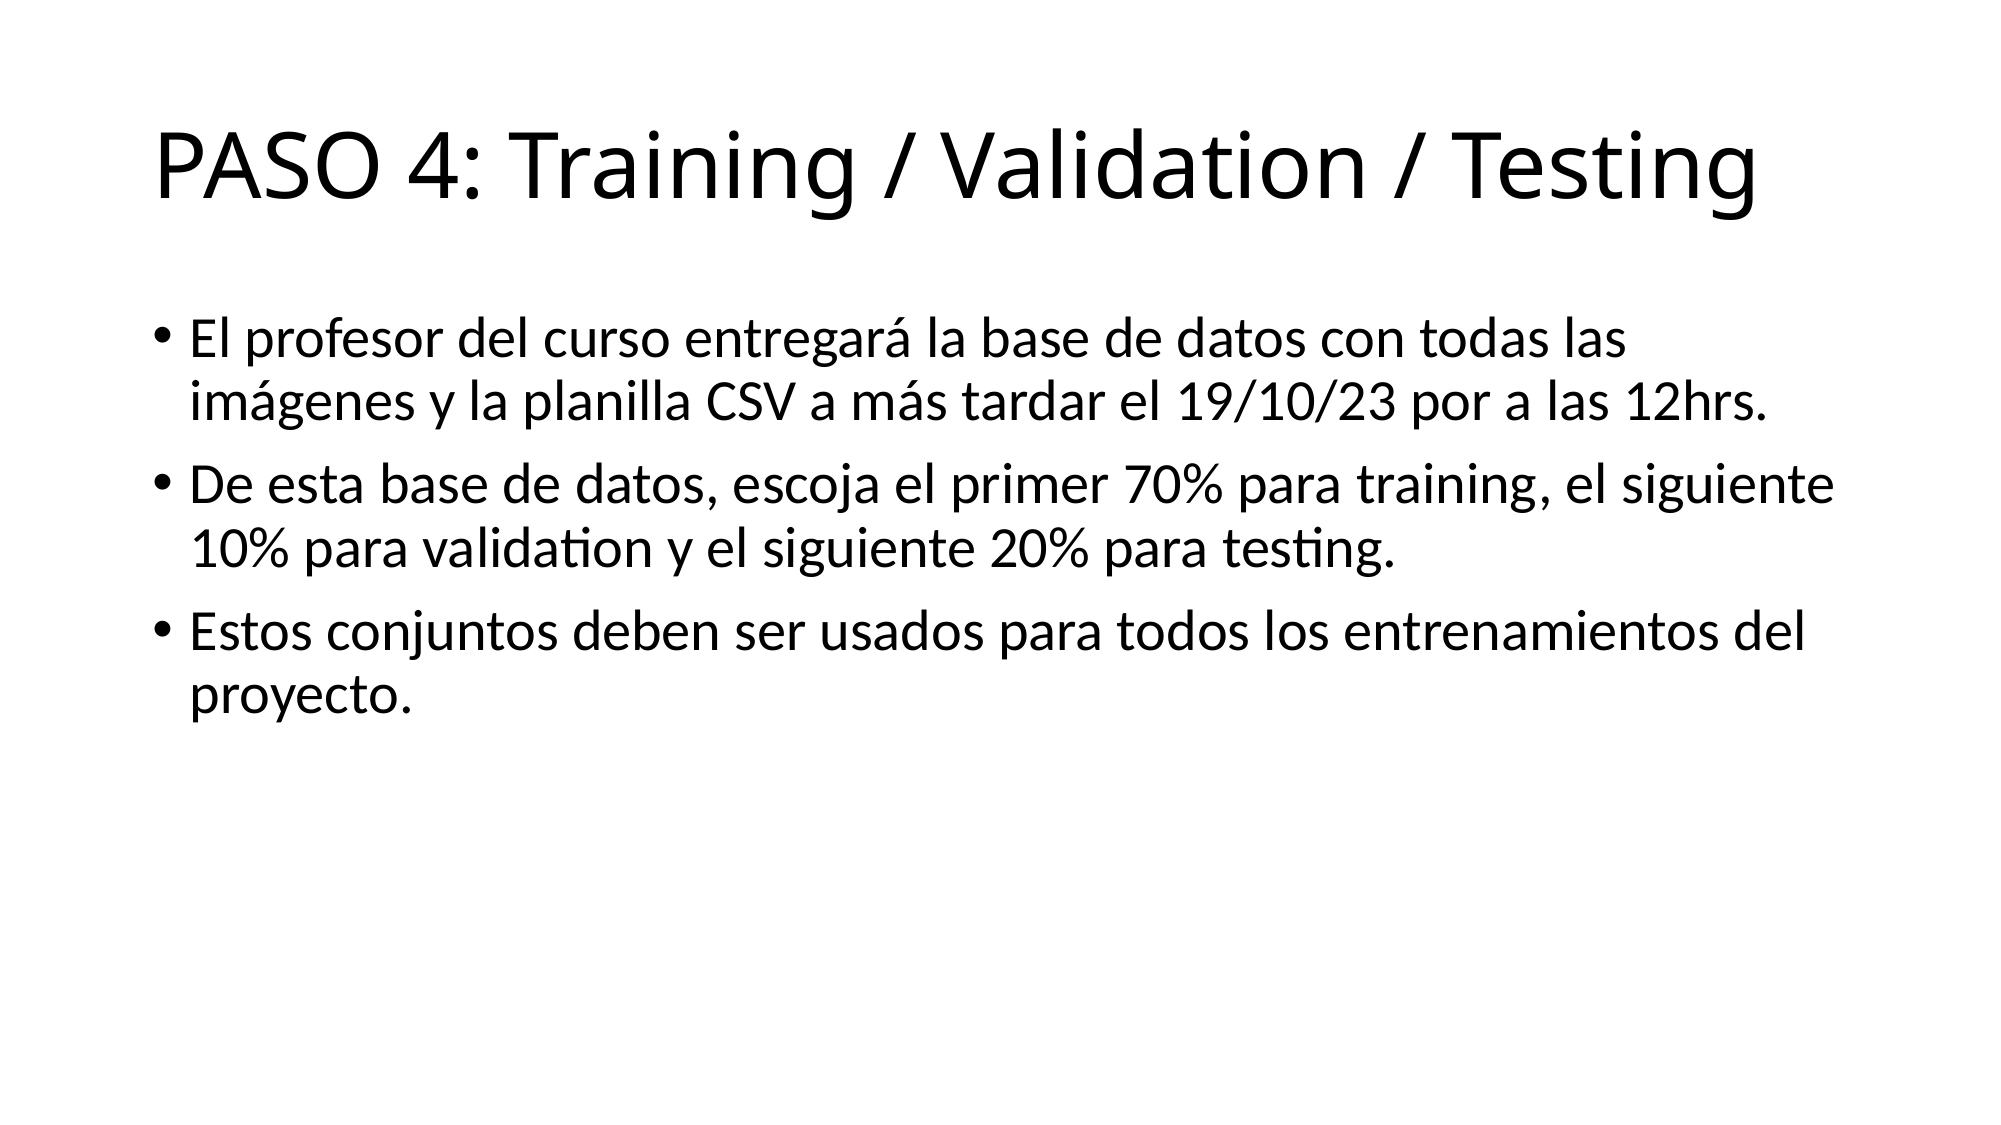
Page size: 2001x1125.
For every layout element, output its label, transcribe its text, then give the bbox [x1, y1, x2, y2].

list El profesor del curso entregará la base de datos con todas las imágenes y la planilla CSV a más tardar el 19/10/23 por a las 12hrs. De esta base de datos, escoja el primer 70% para training, el siguiente 10% para validation y el siguiente 20% para testing. Estos conjuntos deben ser usados para todos los entrenamientos del proyecto. [137, 299, 1863, 1014]
title PASO 4: Training / Validation / Testing [137, 59, 1863, 278]
